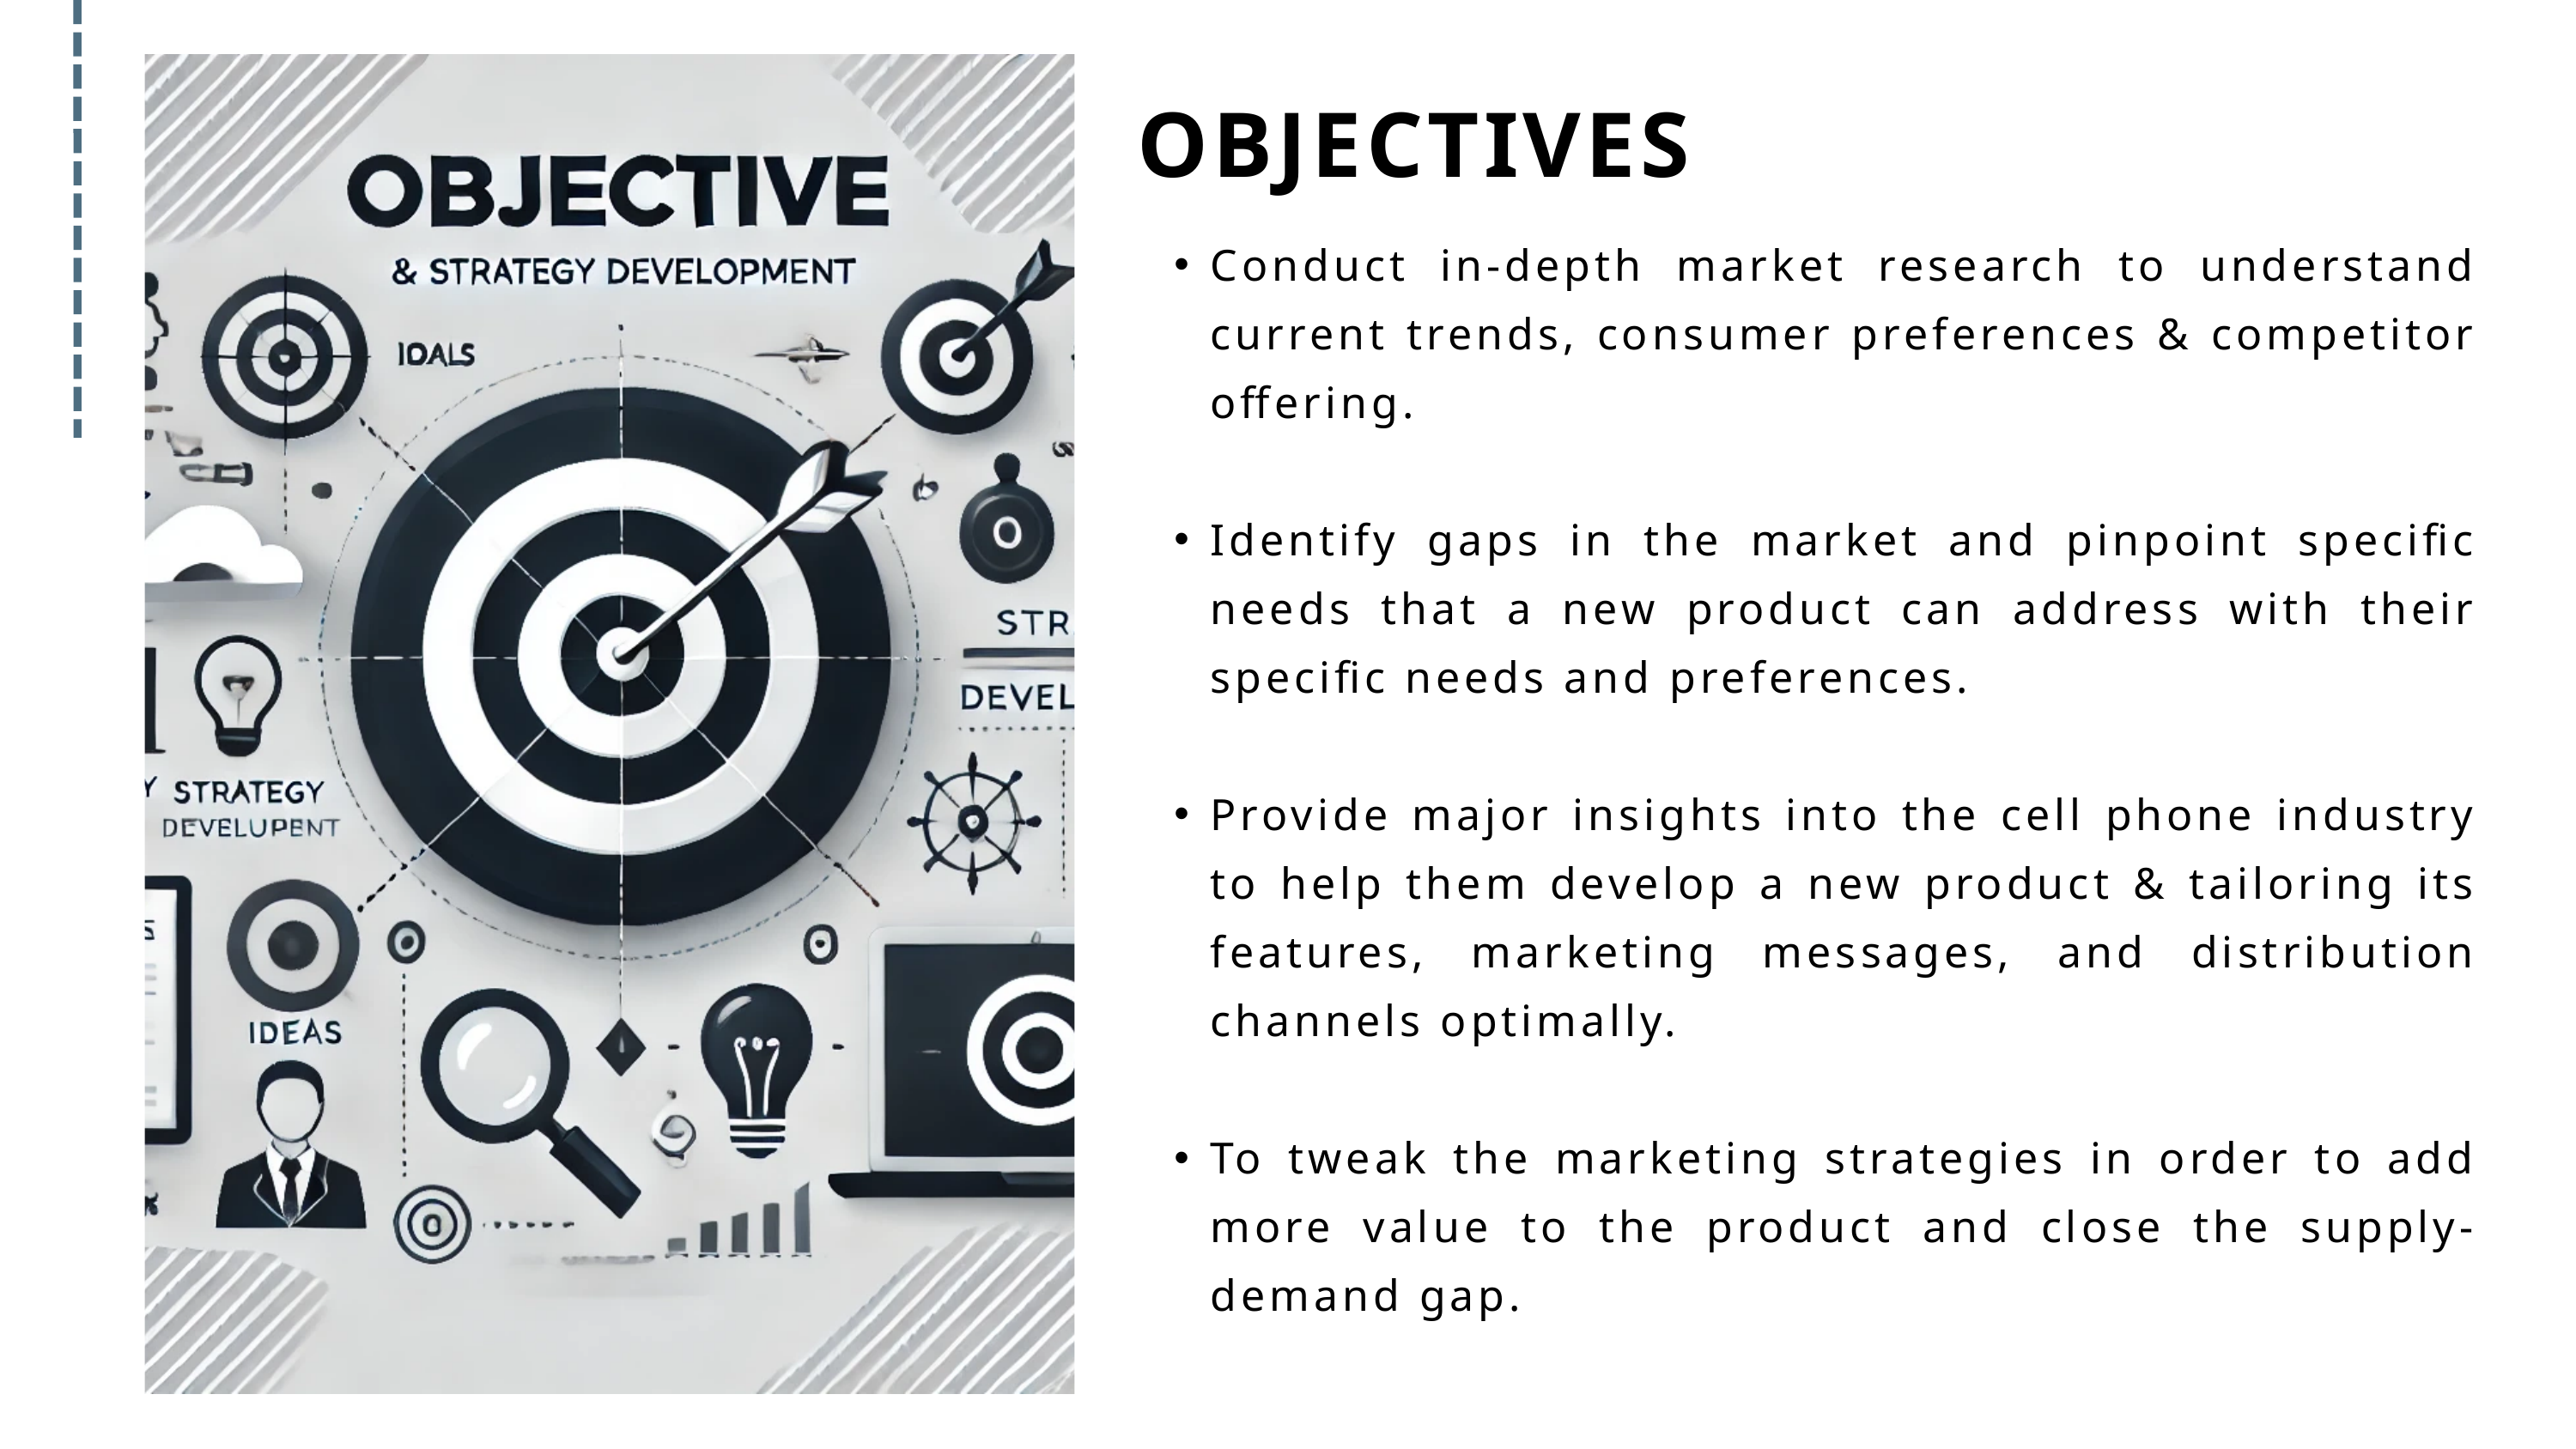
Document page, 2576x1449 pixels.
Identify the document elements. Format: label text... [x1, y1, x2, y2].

text_box OBJECTIVES [1137, 70, 2533, 196]
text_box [144, 54, 1075, 1394]
text_box Conduct in-depth market research to understand current trends, consumer preferences & competitor offering. Identify gaps in the market and pinpoint specific needs that a new product can address with their specific needs and preferences. Provide major insights into the cell phone industry to help them develop a new product & tailoring its features, marketing messages, and distribution channels optimally. To tweak the marketing strategies in order to add more value to the product and close the supply-demand gap. [1137, 221, 2480, 1449]
